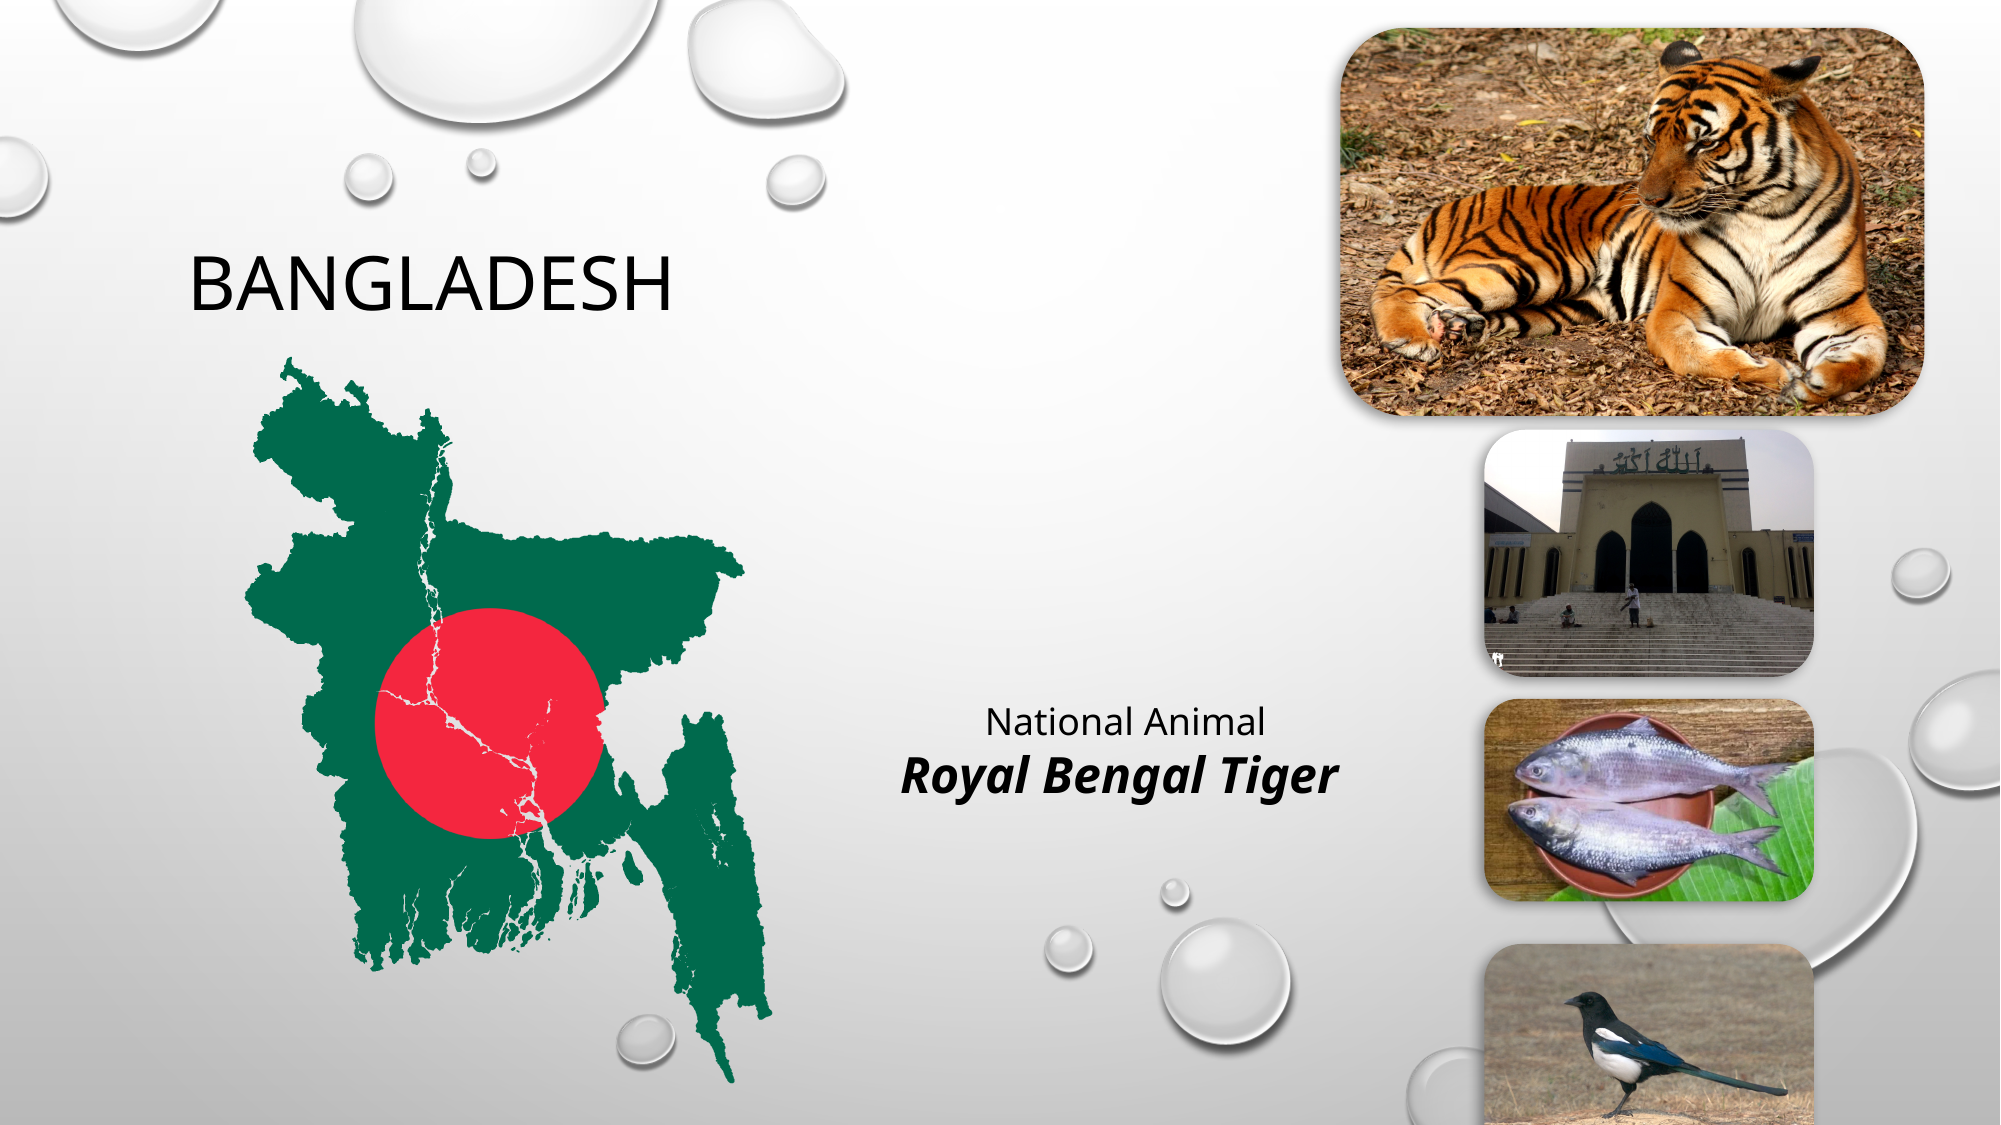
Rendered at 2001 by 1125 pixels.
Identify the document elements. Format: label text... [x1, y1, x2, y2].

title Bangladesh [58, 220, 807, 335]
picture [0, 0, 2000, 1125]
text_box National Animal Royal Bengal Tiger [979, 690, 1367, 811]
